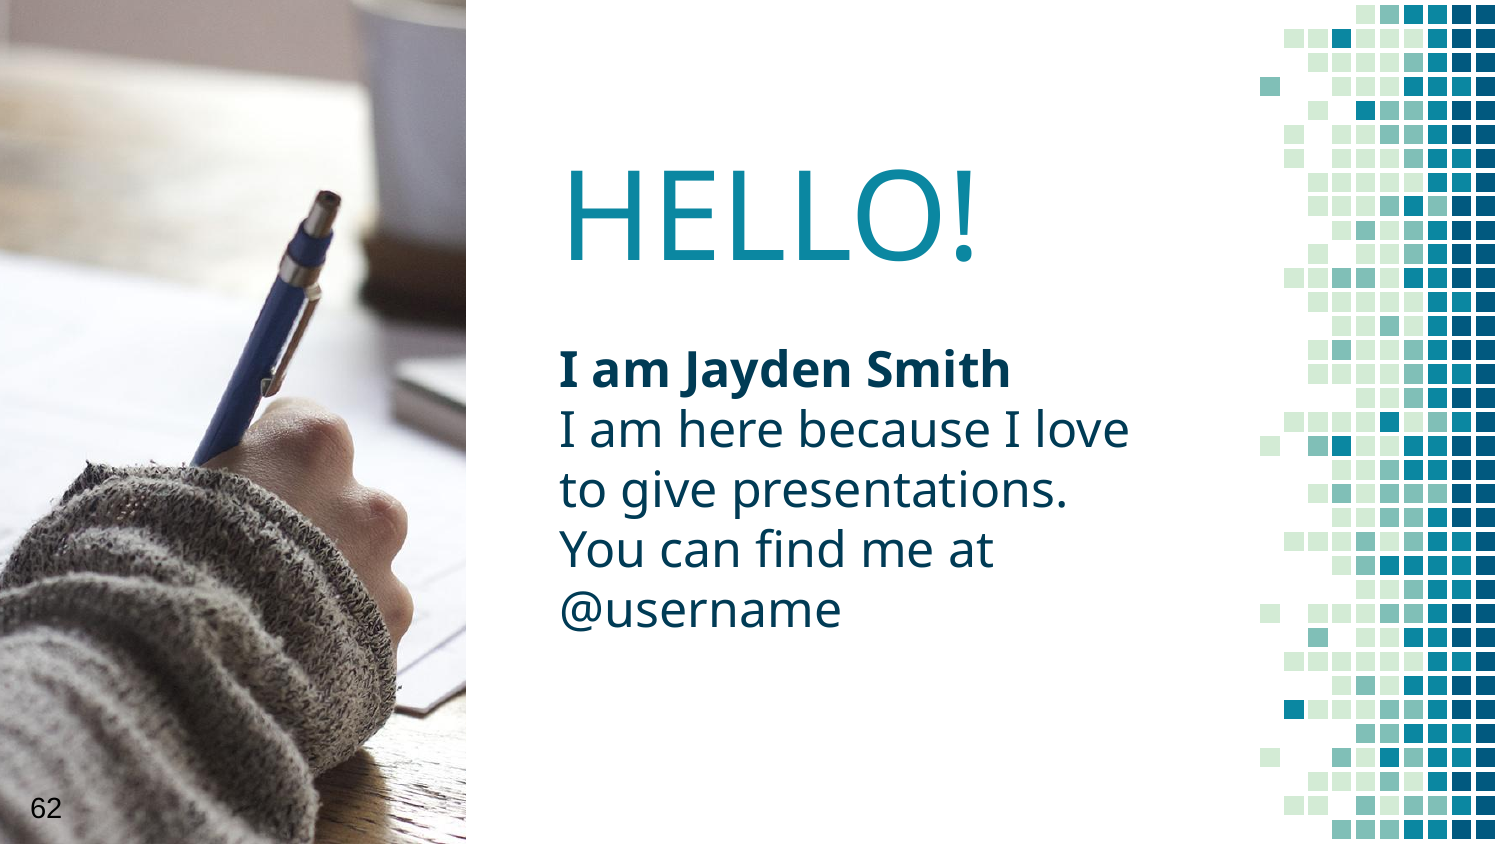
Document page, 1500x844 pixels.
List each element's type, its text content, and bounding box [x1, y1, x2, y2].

subtitle I am Jayden Smith I am here because I love to give presentations. You can find me at @username [544, 322, 1157, 731]
picture [0, 0, 467, 844]
title HELLO! [544, 109, 1157, 300]
